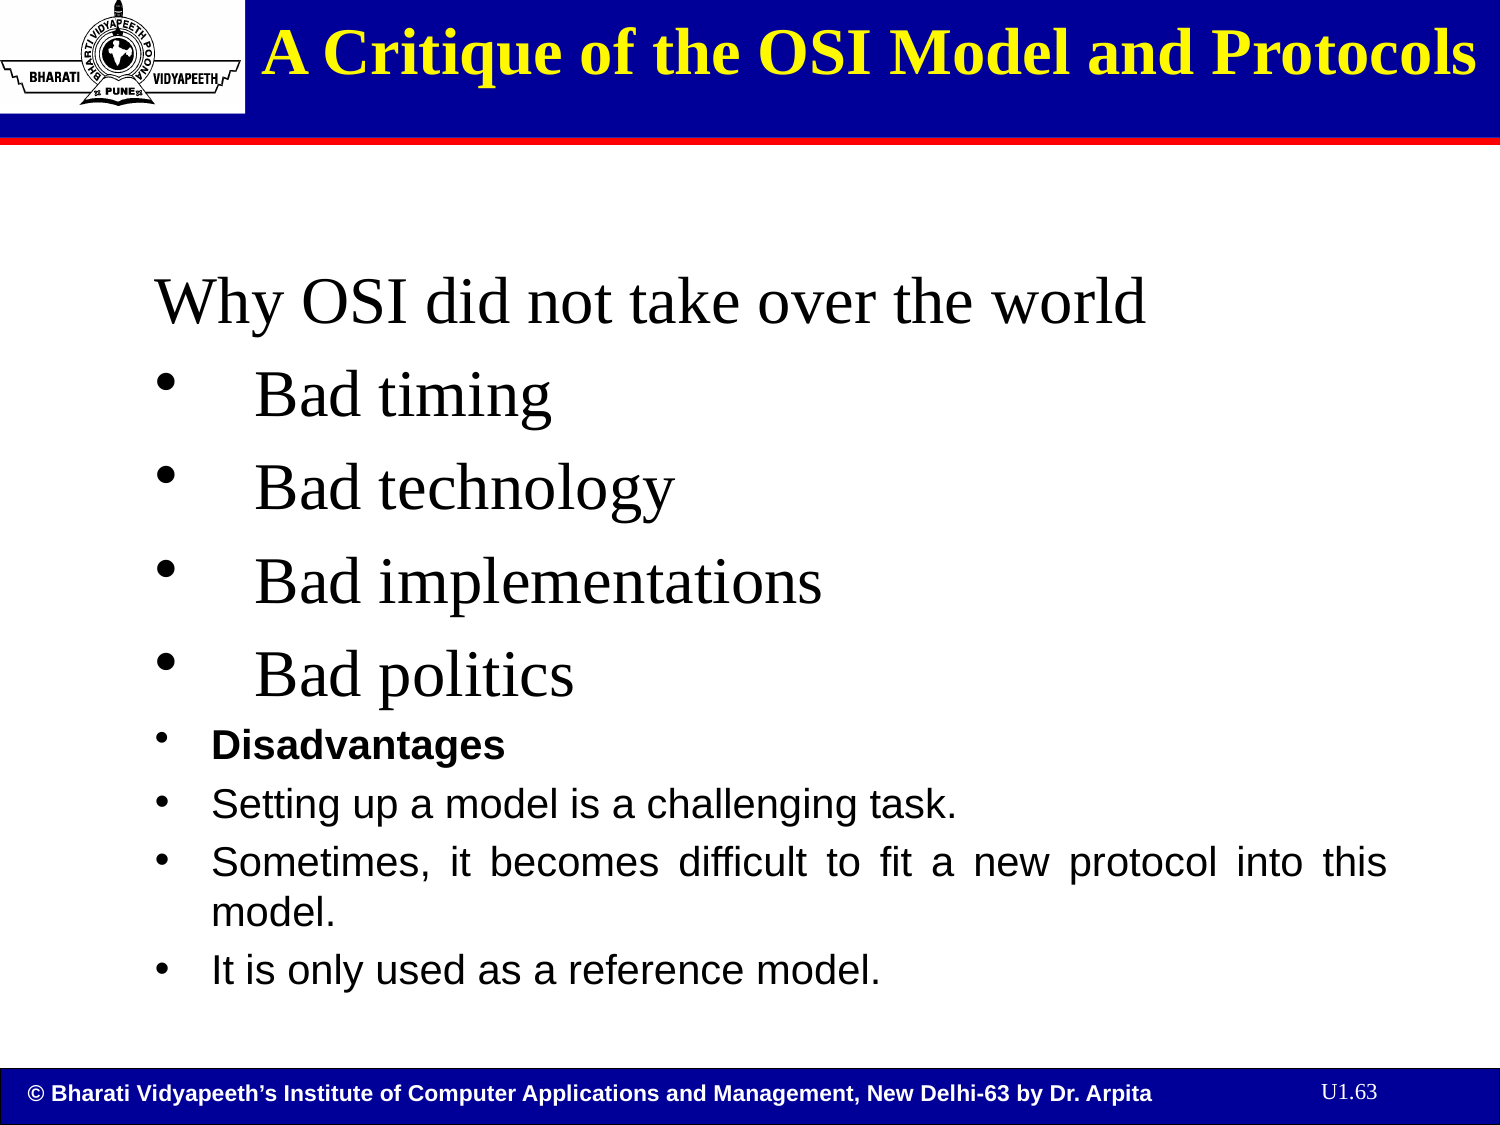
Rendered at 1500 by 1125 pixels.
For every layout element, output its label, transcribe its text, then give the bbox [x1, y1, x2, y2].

picture [0, 0, 81, 106]
title A Critique of the OSI Model and Protocols [81, 0, 1500, 188]
list Why OSI did not take over the world Bad timing Bad technology Bad implementations Bad politics Disadvantages Setting up a model is a challenging task. Sometimes, it becomes difficult to fit a new protocol into this model. It is only used as a reference model. [139, 248, 1404, 1018]
